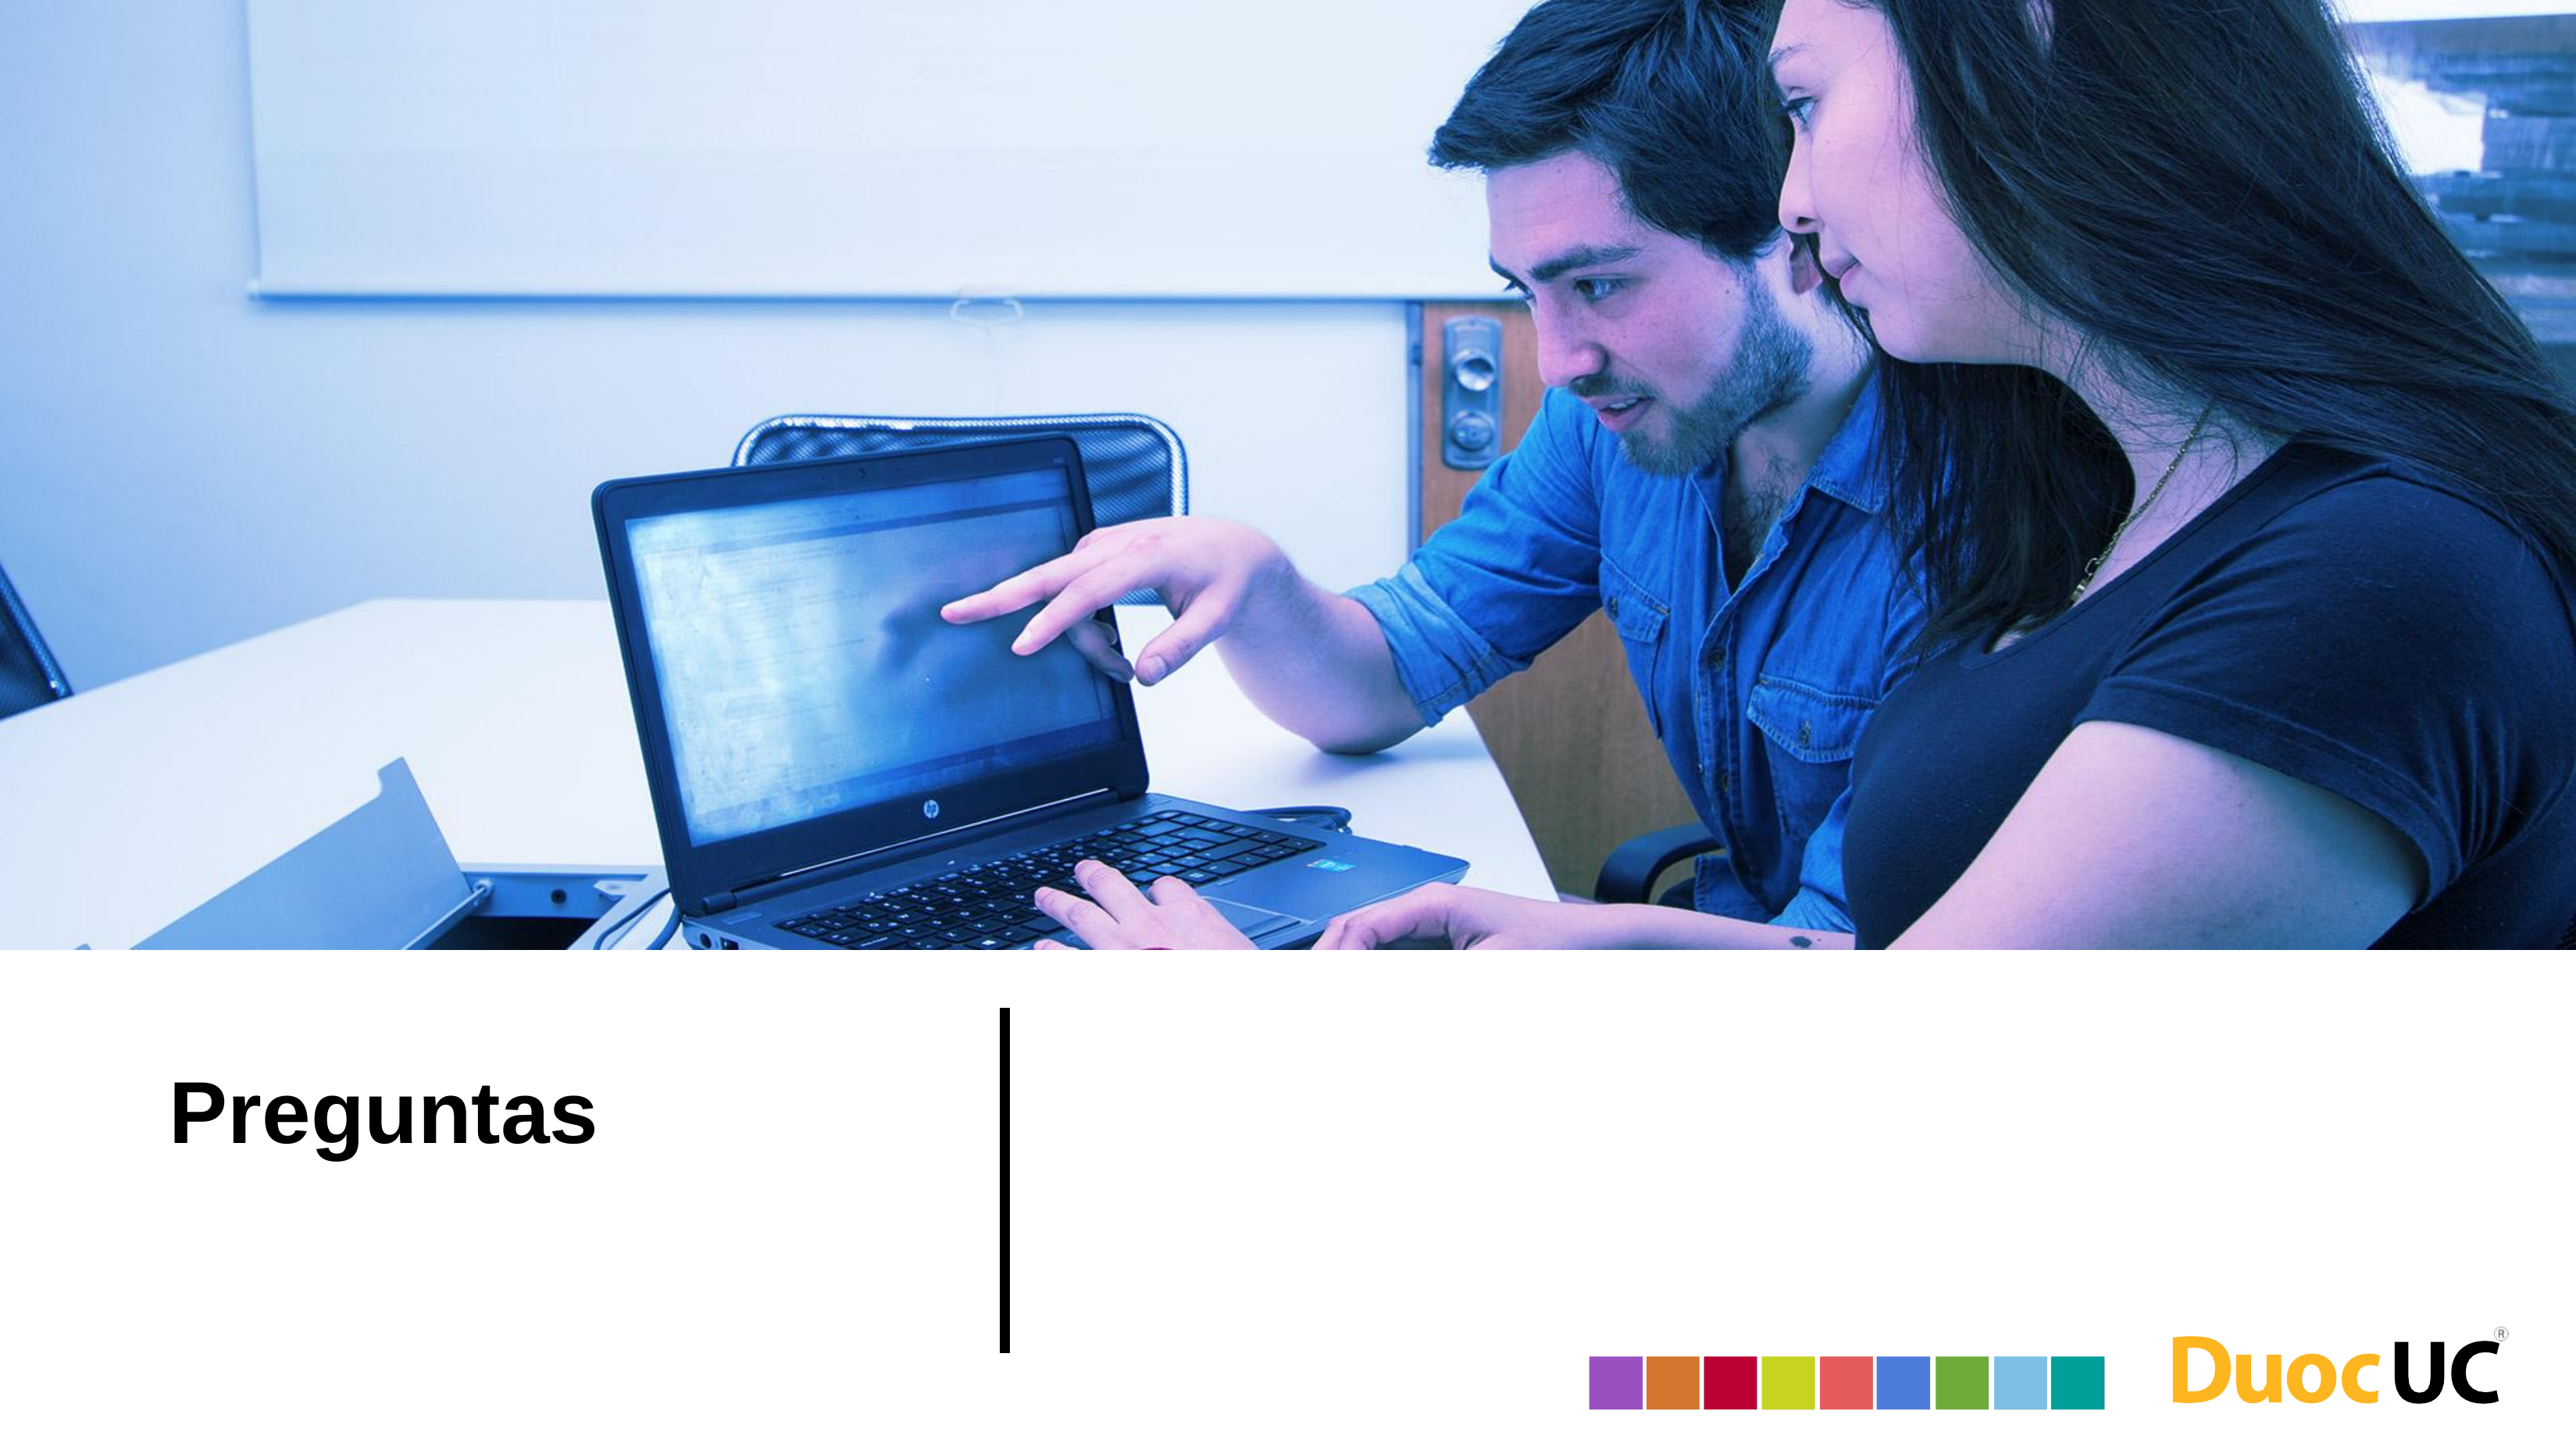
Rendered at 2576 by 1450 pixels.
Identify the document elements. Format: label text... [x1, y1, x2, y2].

picture [0, 0, 2576, 950]
picture [1579, 1327, 2121, 1434]
picture [2494, 1327, 2509, 1341]
title Preguntas [169, 1055, 944, 1298]
